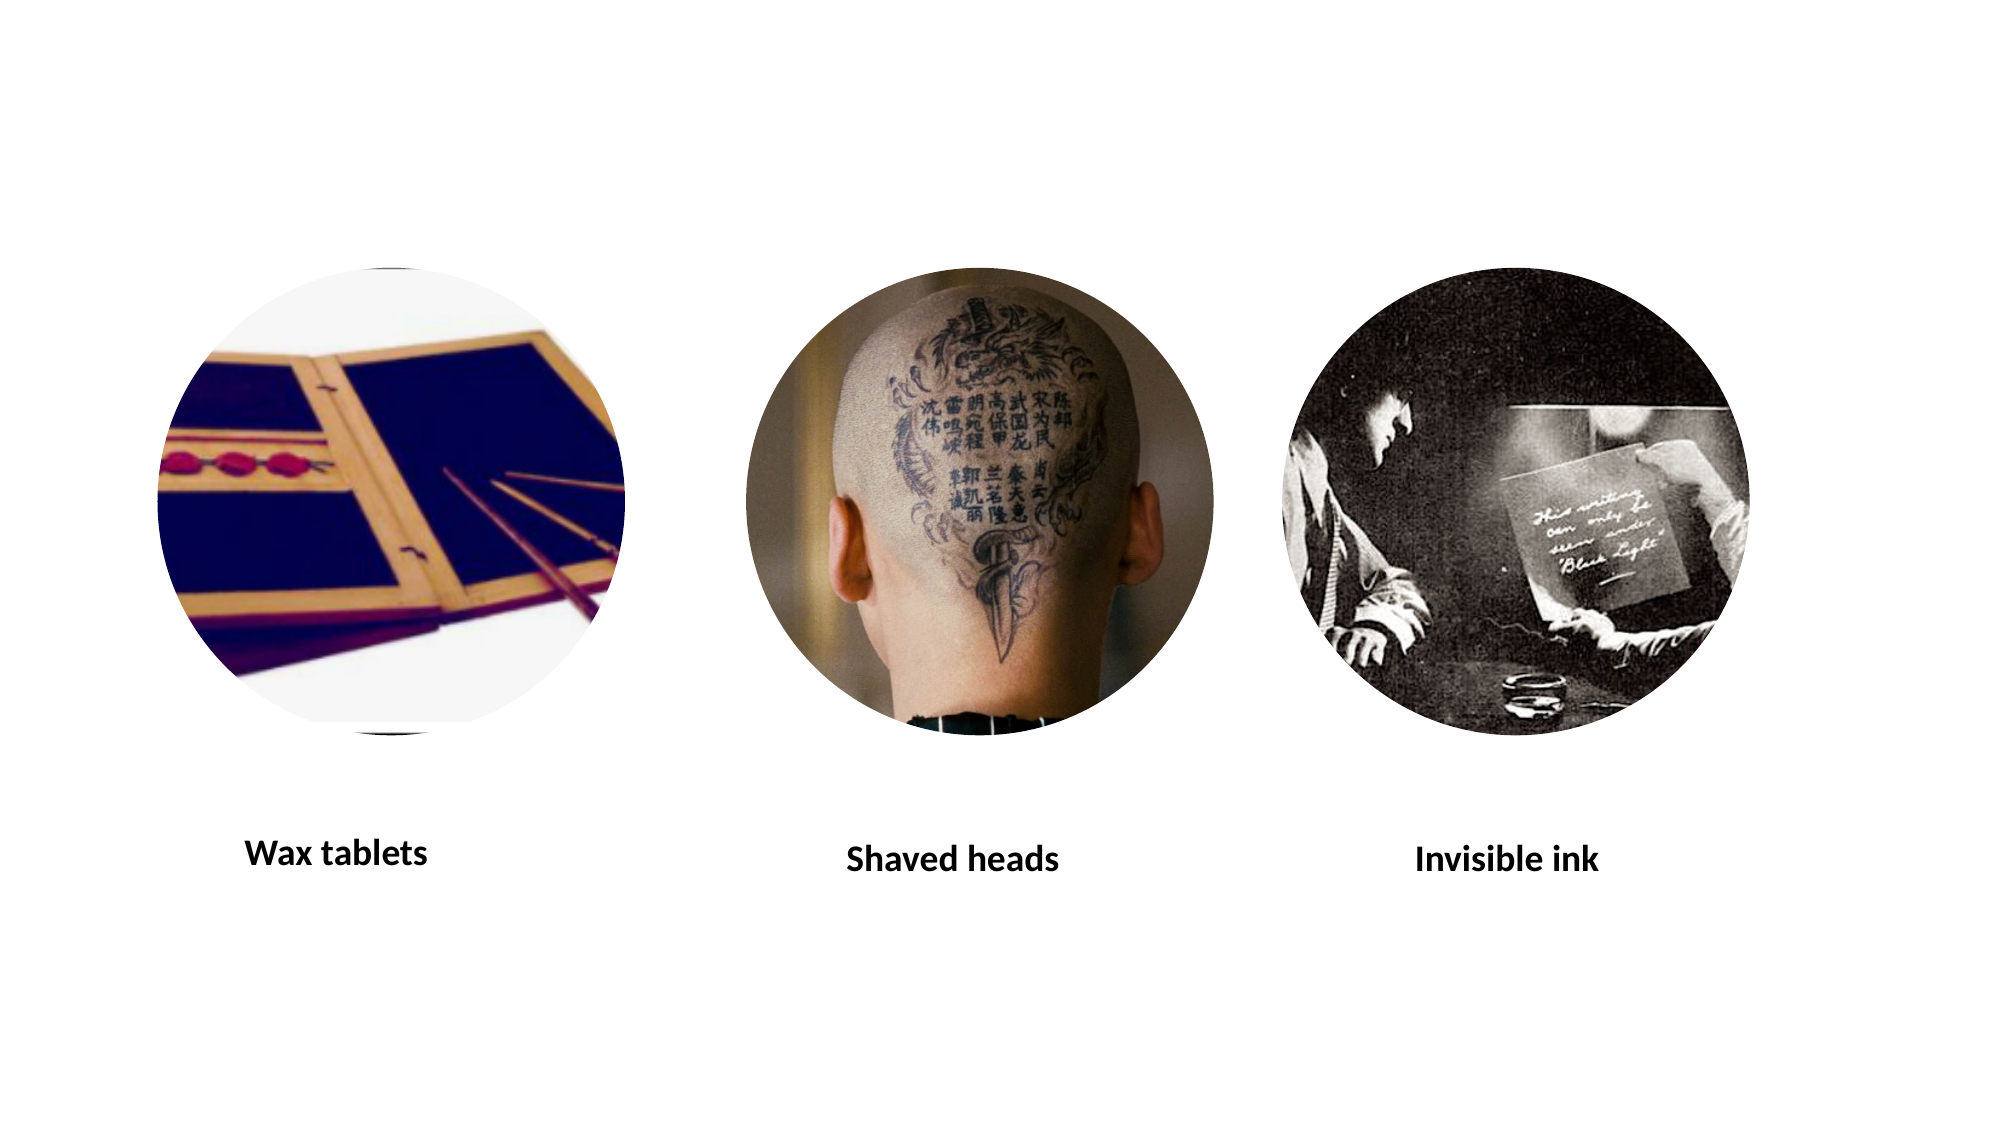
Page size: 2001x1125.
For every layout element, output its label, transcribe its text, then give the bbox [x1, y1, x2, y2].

picture [746, 267, 1214, 736]
picture [1282, 267, 1750, 736]
text_box Shaved heads [831, 826, 1214, 886]
text_box Invisible ink [1400, 826, 1782, 886]
picture [157, 267, 625, 736]
text_box Wax tablets [229, 820, 612, 881]
